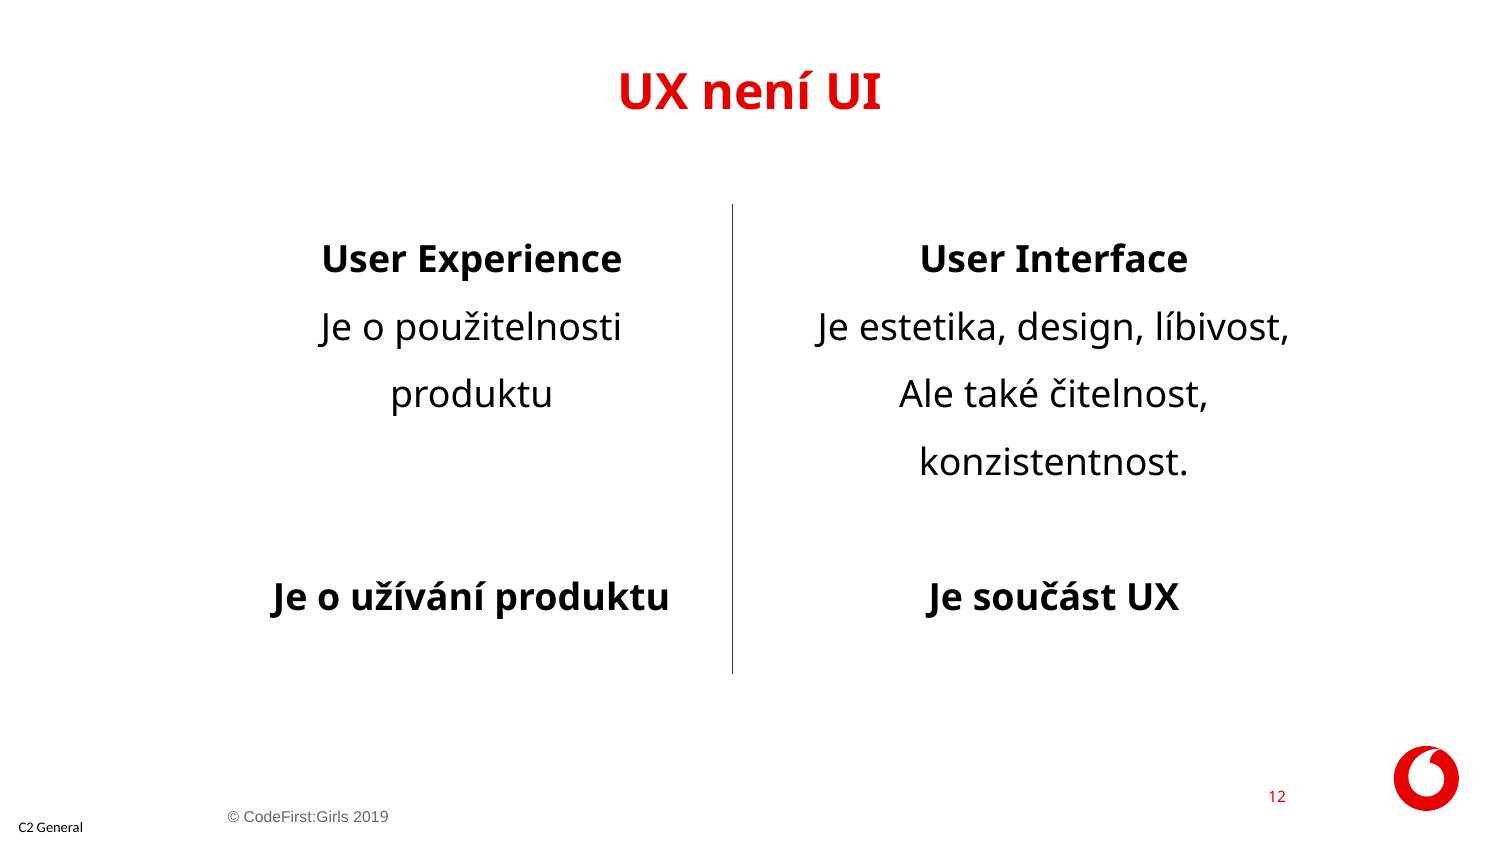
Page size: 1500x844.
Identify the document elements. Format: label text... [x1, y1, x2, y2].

list User Experience Je o použitelnosti produktu Je o užívání produktu [225, 201, 718, 750]
slide_number 12 [1229, 764, 1298, 830]
list User Interface Je estetika, design, líbivost, Ale také čitelnost, konzistentnost. Je součást UX [782, 201, 1327, 750]
title UX není UI [225, 48, 1275, 180]
text_box © CodeFirst:Girls 2019 [216, 796, 523, 830]
